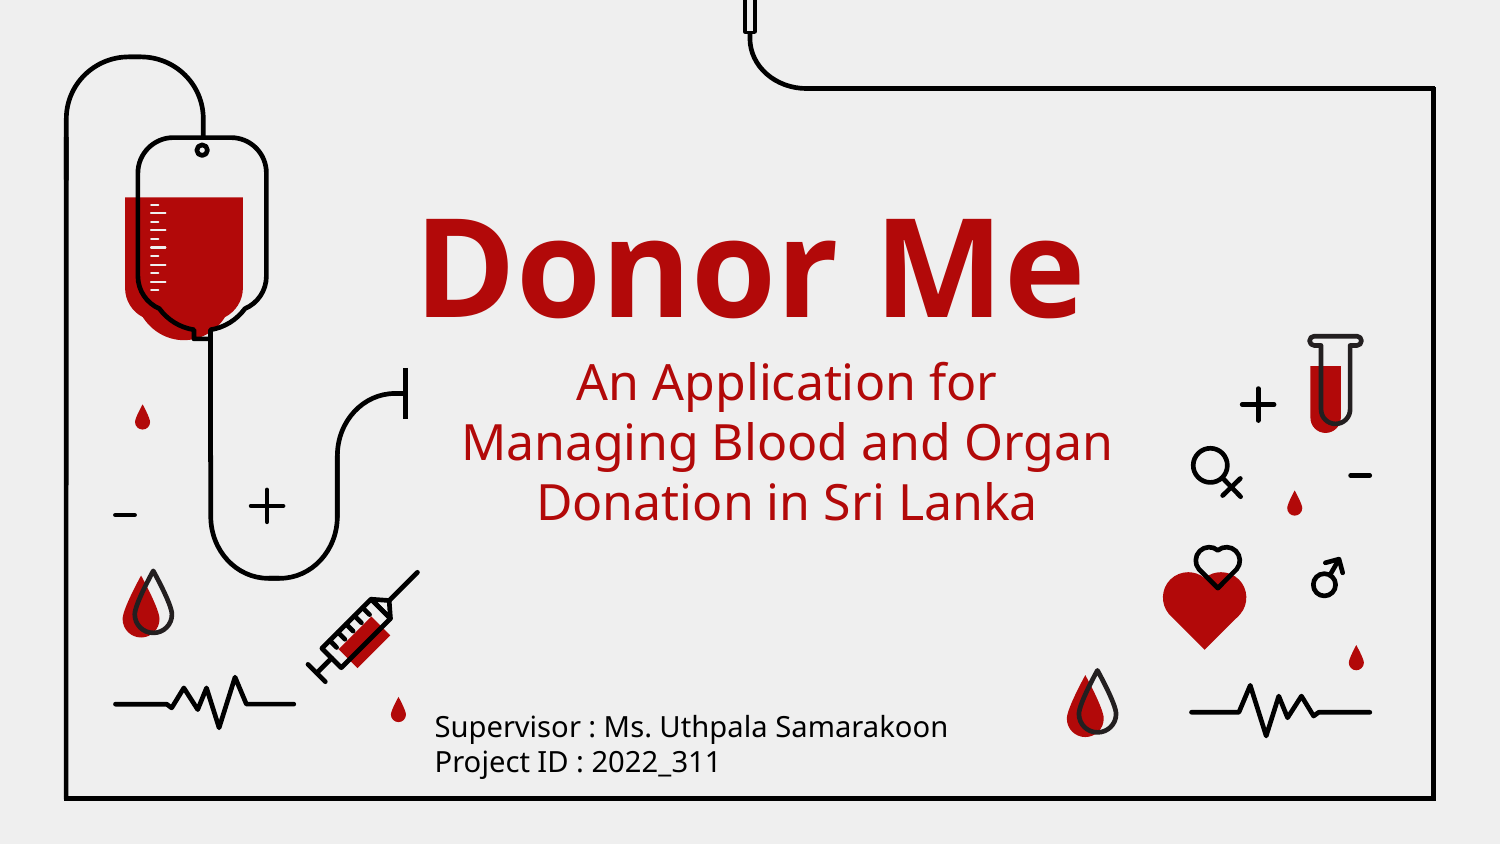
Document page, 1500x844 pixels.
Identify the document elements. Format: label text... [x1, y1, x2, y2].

text_box Project ID : 2022_311 Supervisor : Ms. Uthpala Samarakoon Project ID : 2022_311 [419, 692, 1077, 795]
subtitle An Application for Managing Blood and Organ Donation in Sri Lanka [398, 377, 1177, 505]
title Donor Me [375, 225, 1126, 495]
